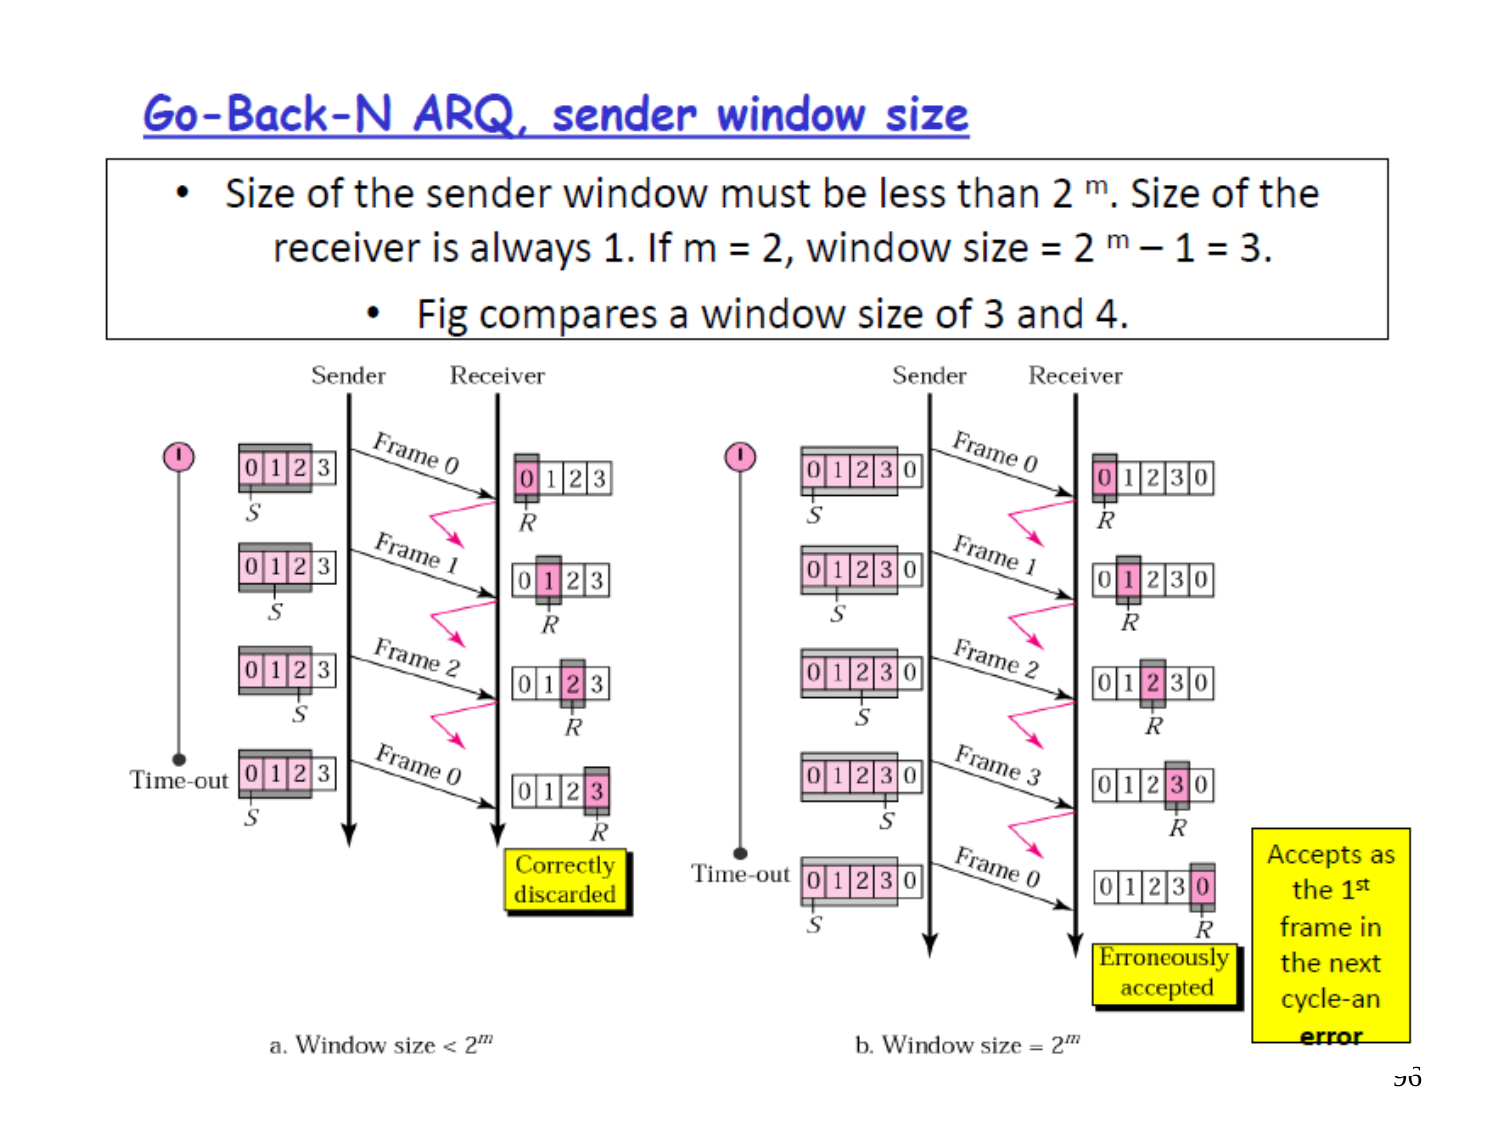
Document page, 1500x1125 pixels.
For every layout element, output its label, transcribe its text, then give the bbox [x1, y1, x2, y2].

text_box 96 [1362, 1049, 1438, 1125]
picture [78, 60, 1413, 1076]
